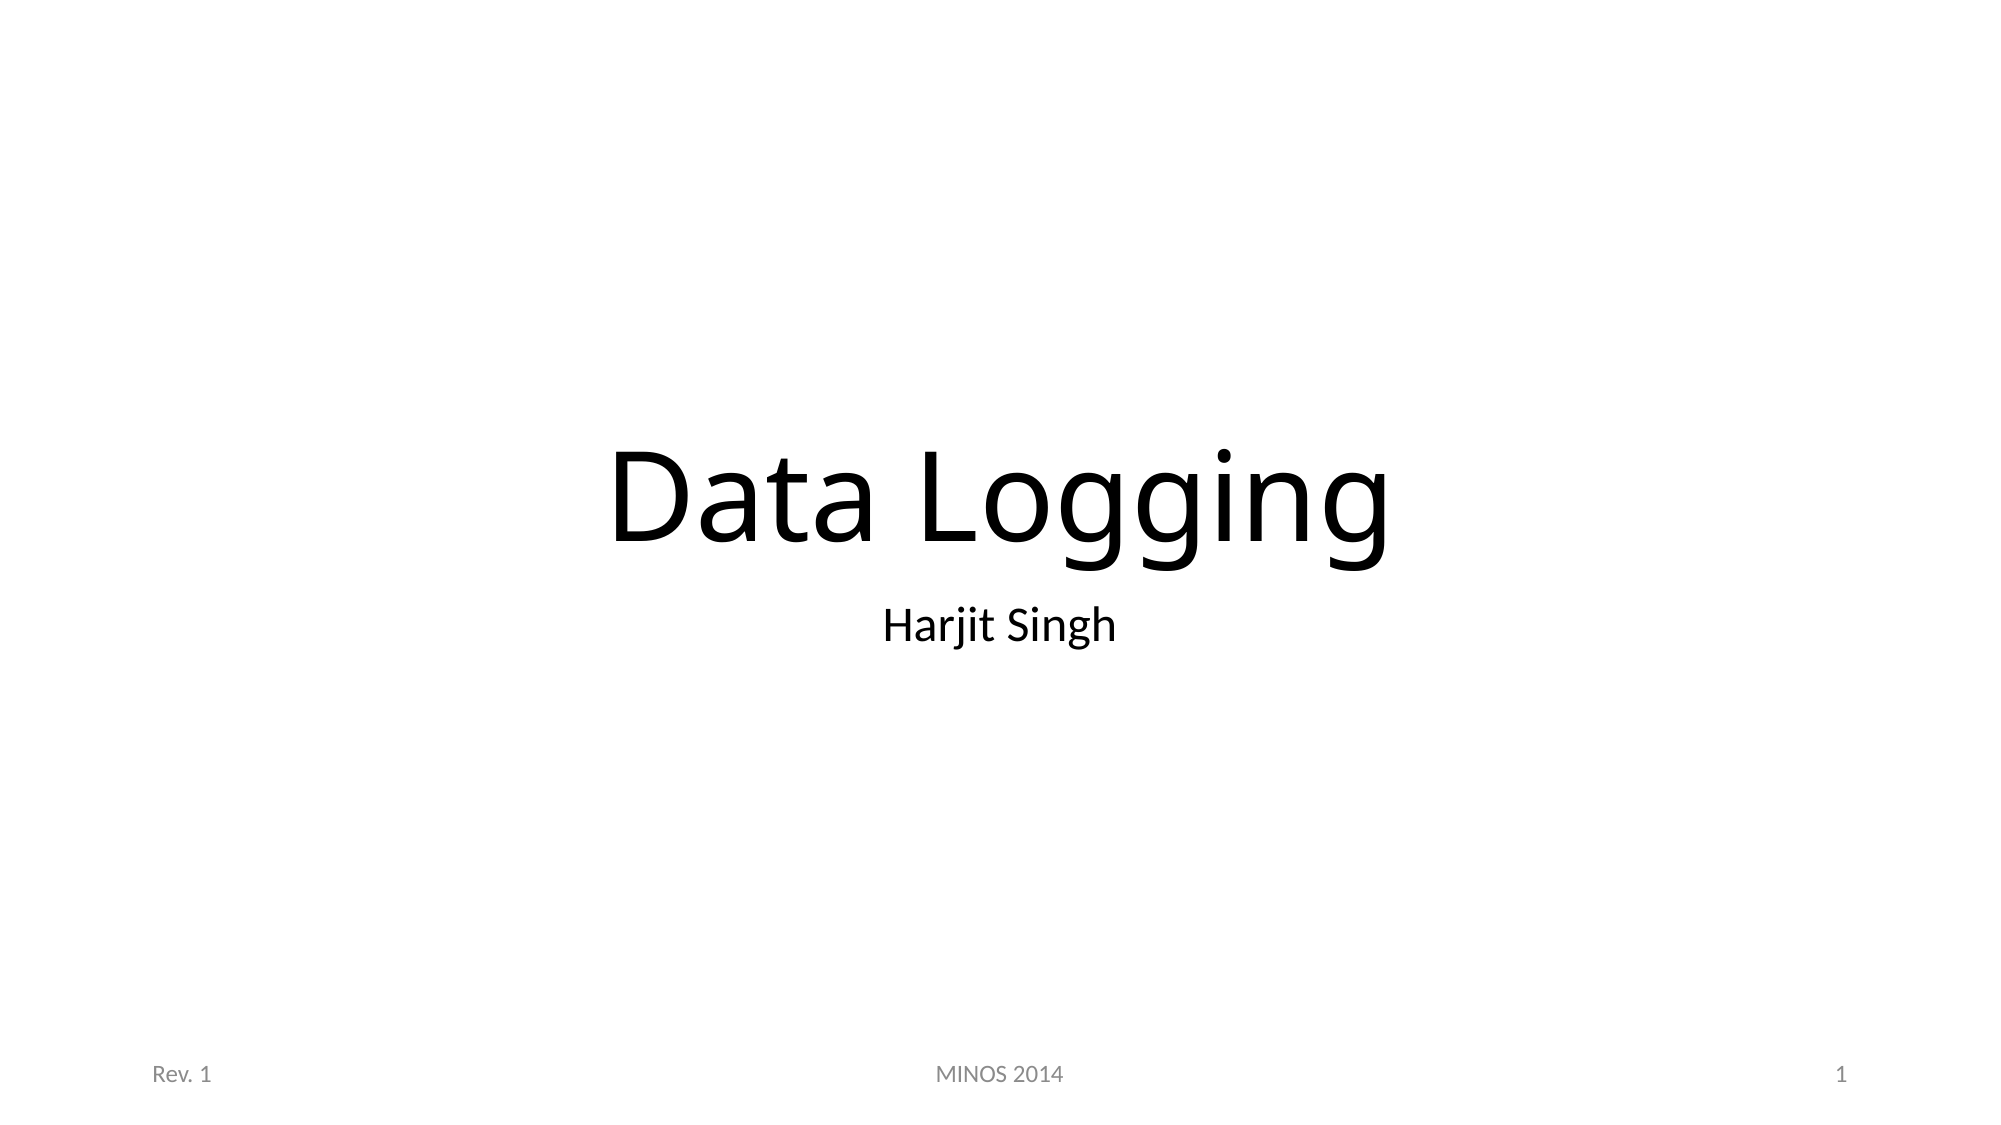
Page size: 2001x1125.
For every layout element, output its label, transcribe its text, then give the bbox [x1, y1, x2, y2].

slide_number 1 [1412, 1042, 1863, 1103]
footer MINOS 2014 [662, 1042, 1338, 1103]
subtitle Harjit Singh [249, 590, 1750, 863]
slide_number Rev. 1 [137, 1042, 588, 1103]
title Data Logging [249, 184, 1750, 576]
